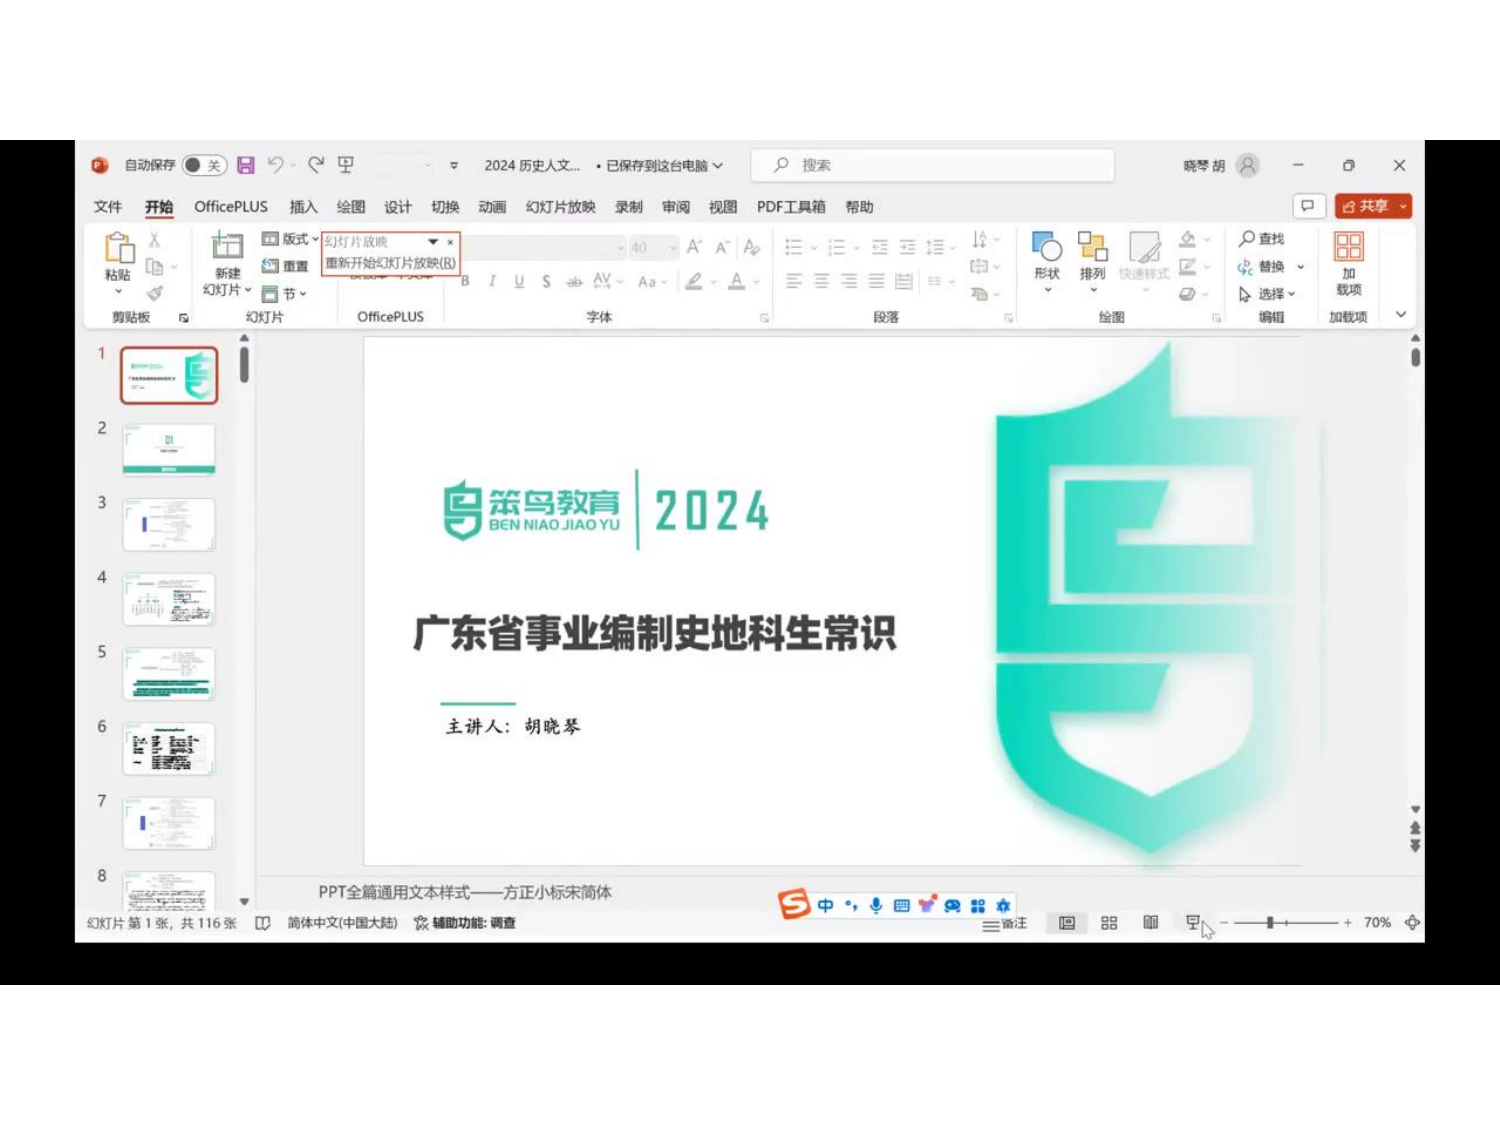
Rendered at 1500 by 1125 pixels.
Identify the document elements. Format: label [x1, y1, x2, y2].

picture [0, 140, 1500, 985]
